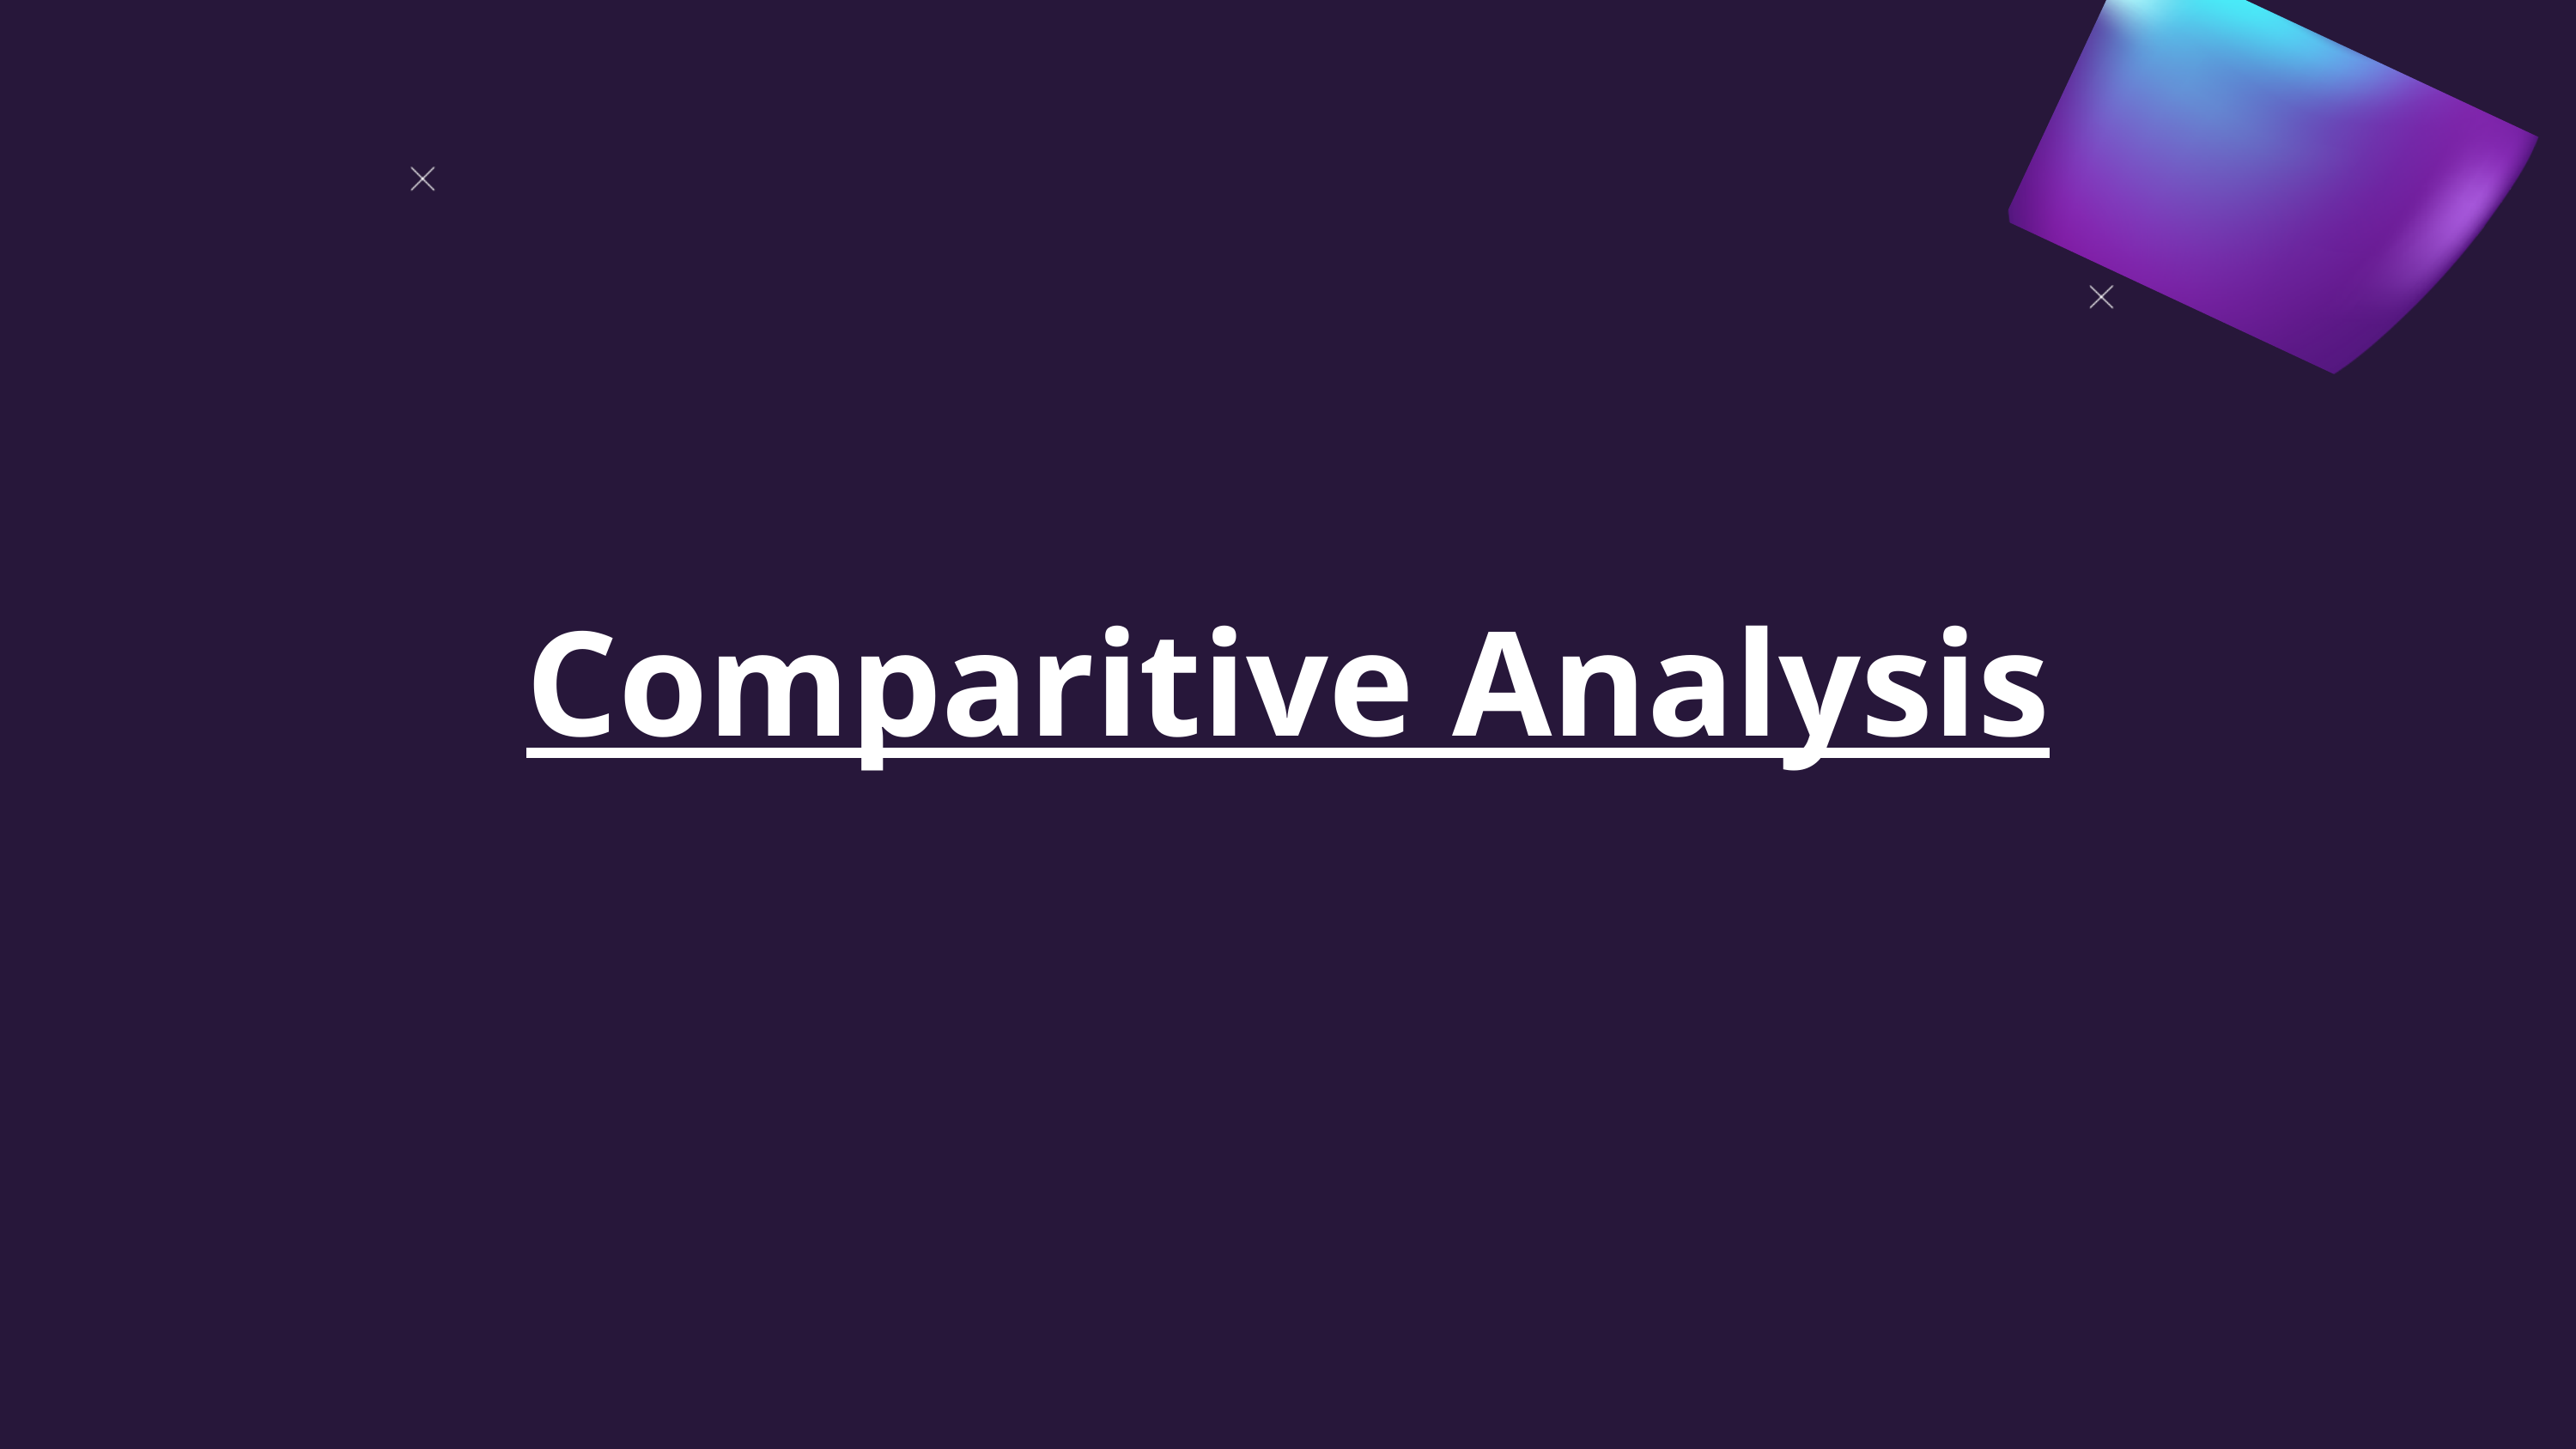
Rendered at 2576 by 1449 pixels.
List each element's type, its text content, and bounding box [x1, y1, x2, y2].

text_box [2003, 0, 2552, 416]
text_box [2089, 285, 2118, 314]
text_box [410, 167, 440, 196]
text_box Comparitive Analysis [216, 591, 2360, 766]
